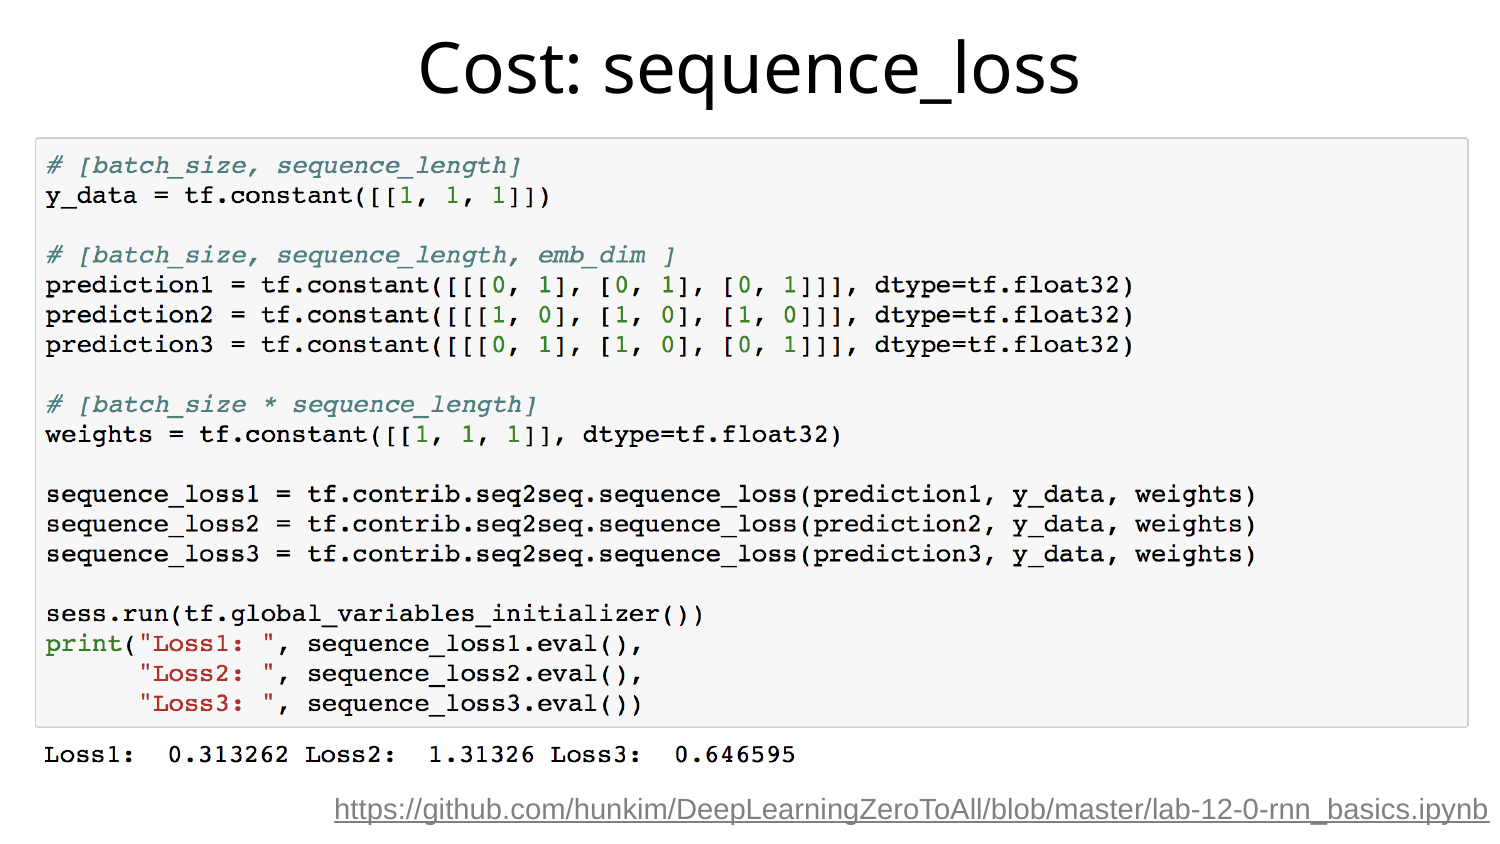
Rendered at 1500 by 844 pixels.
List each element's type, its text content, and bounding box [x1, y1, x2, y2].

picture [26, 132, 1474, 781]
text_box https://github.com/hunkim/DeepLearningZeroToAll/blob/master/lab-12-0-rnn_basics.ipynb [319, 752, 1500, 844]
title Cost: sequence_loss [0, 0, 1500, 171]
